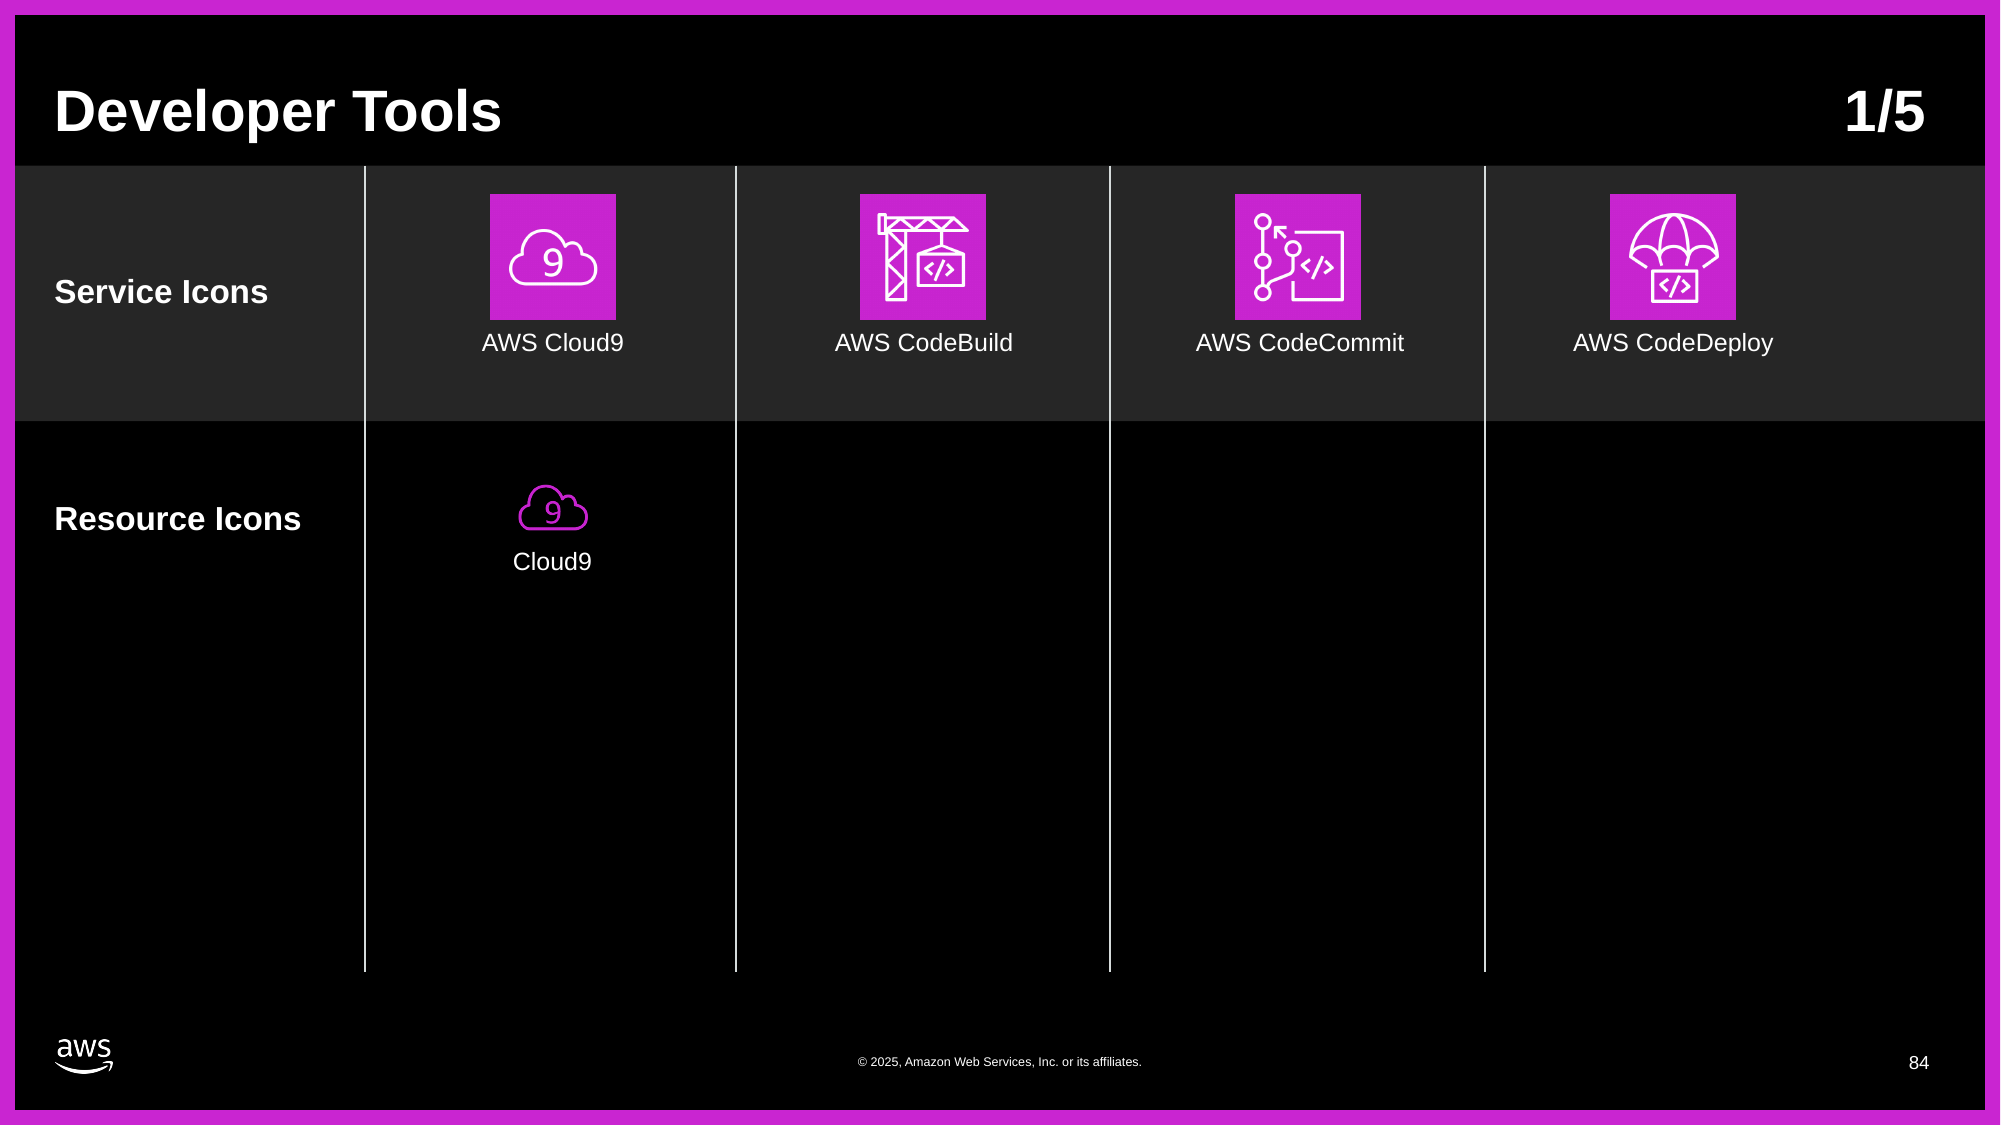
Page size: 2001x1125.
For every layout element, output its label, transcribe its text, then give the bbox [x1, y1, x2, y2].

footer © 2025, Amazon Web Services, Inc. or its affiliates. [662, 1031, 1338, 1092]
text_box AWS CodeBuild [736, 319, 1109, 364]
text_box AWS CodeDeploy [1493, 319, 1855, 364]
picture [1610, 194, 1736, 320]
text_box Cloud9 [442, 538, 664, 583]
text_box AWS CodeCommit [1113, 319, 1484, 364]
title Developer Tools 1/5 [39, 59, 1945, 166]
picture [55, 1039, 113, 1074]
slide_number 84 [1494, 1031, 1945, 1092]
picture [515, 470, 591, 546]
picture [490, 194, 616, 320]
picture [1235, 194, 1361, 320]
text_box AWS Cloud9 [369, 319, 735, 364]
picture [860, 194, 986, 320]
